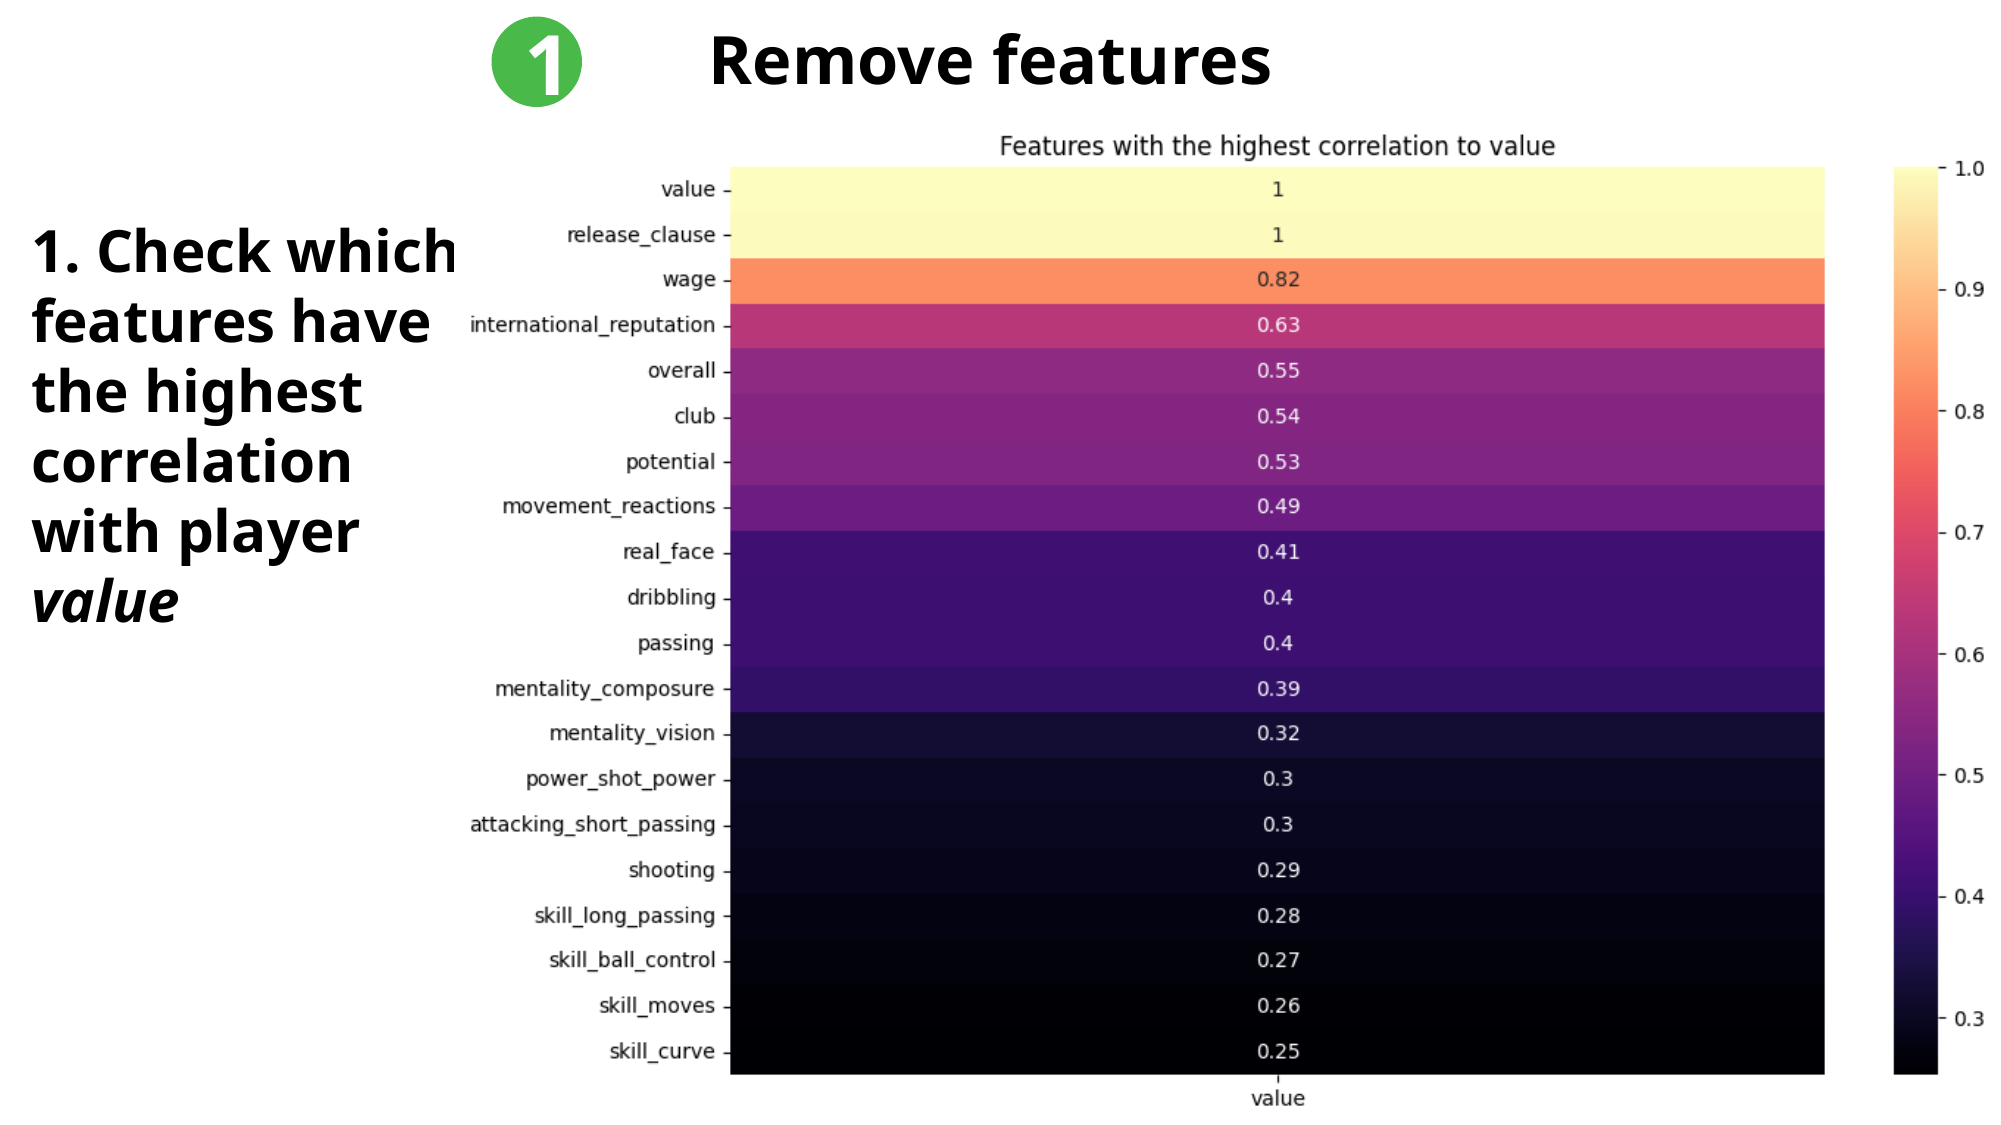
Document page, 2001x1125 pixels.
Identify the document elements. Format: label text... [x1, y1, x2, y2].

text_box 1. Check which features have the highest correlation with player value [16, 207, 448, 642]
text_box Remove features [694, 11, 1759, 106]
text_box 1 [491, 16, 582, 108]
picture [453, 120, 2000, 1125]
